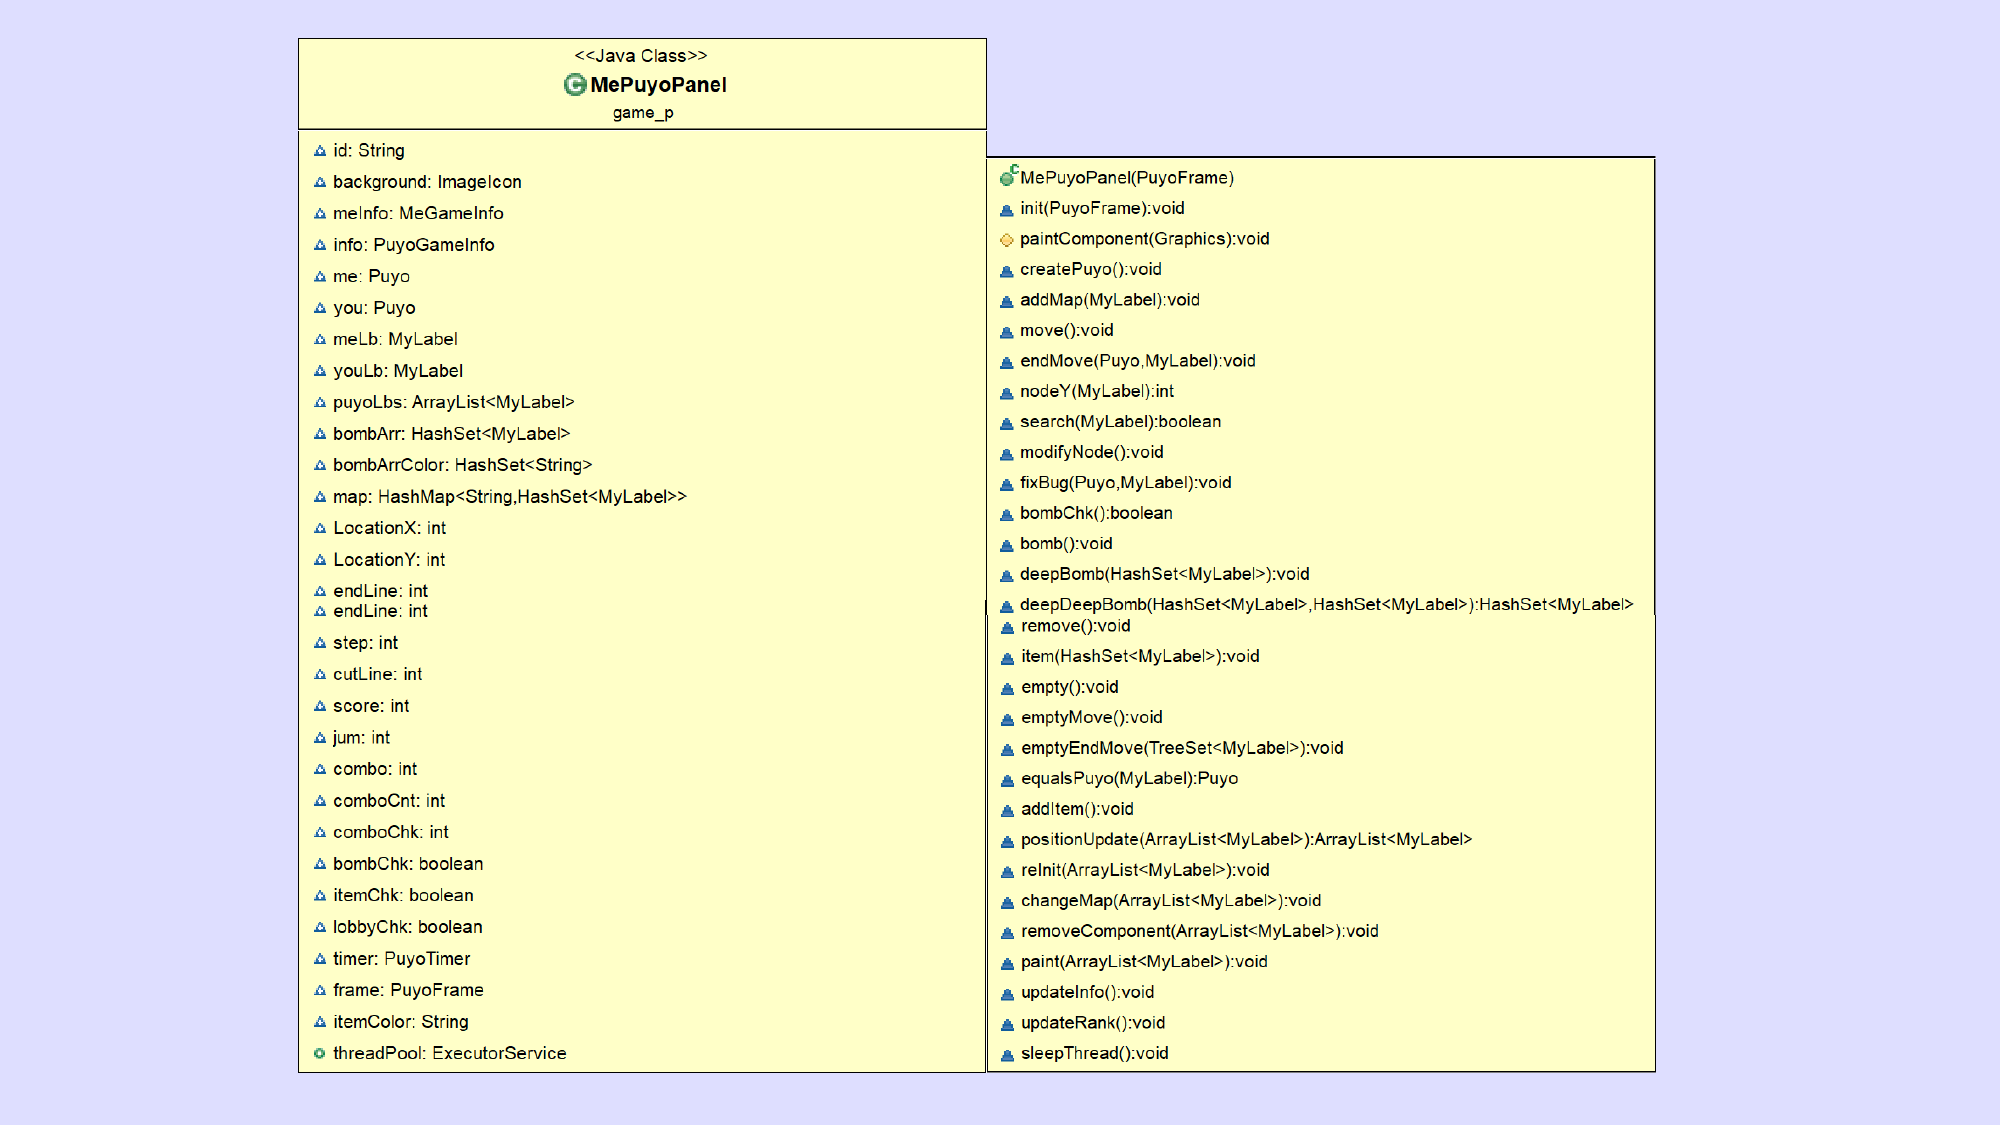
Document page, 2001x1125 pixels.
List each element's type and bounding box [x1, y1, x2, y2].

picture [298, 38, 1656, 1073]
